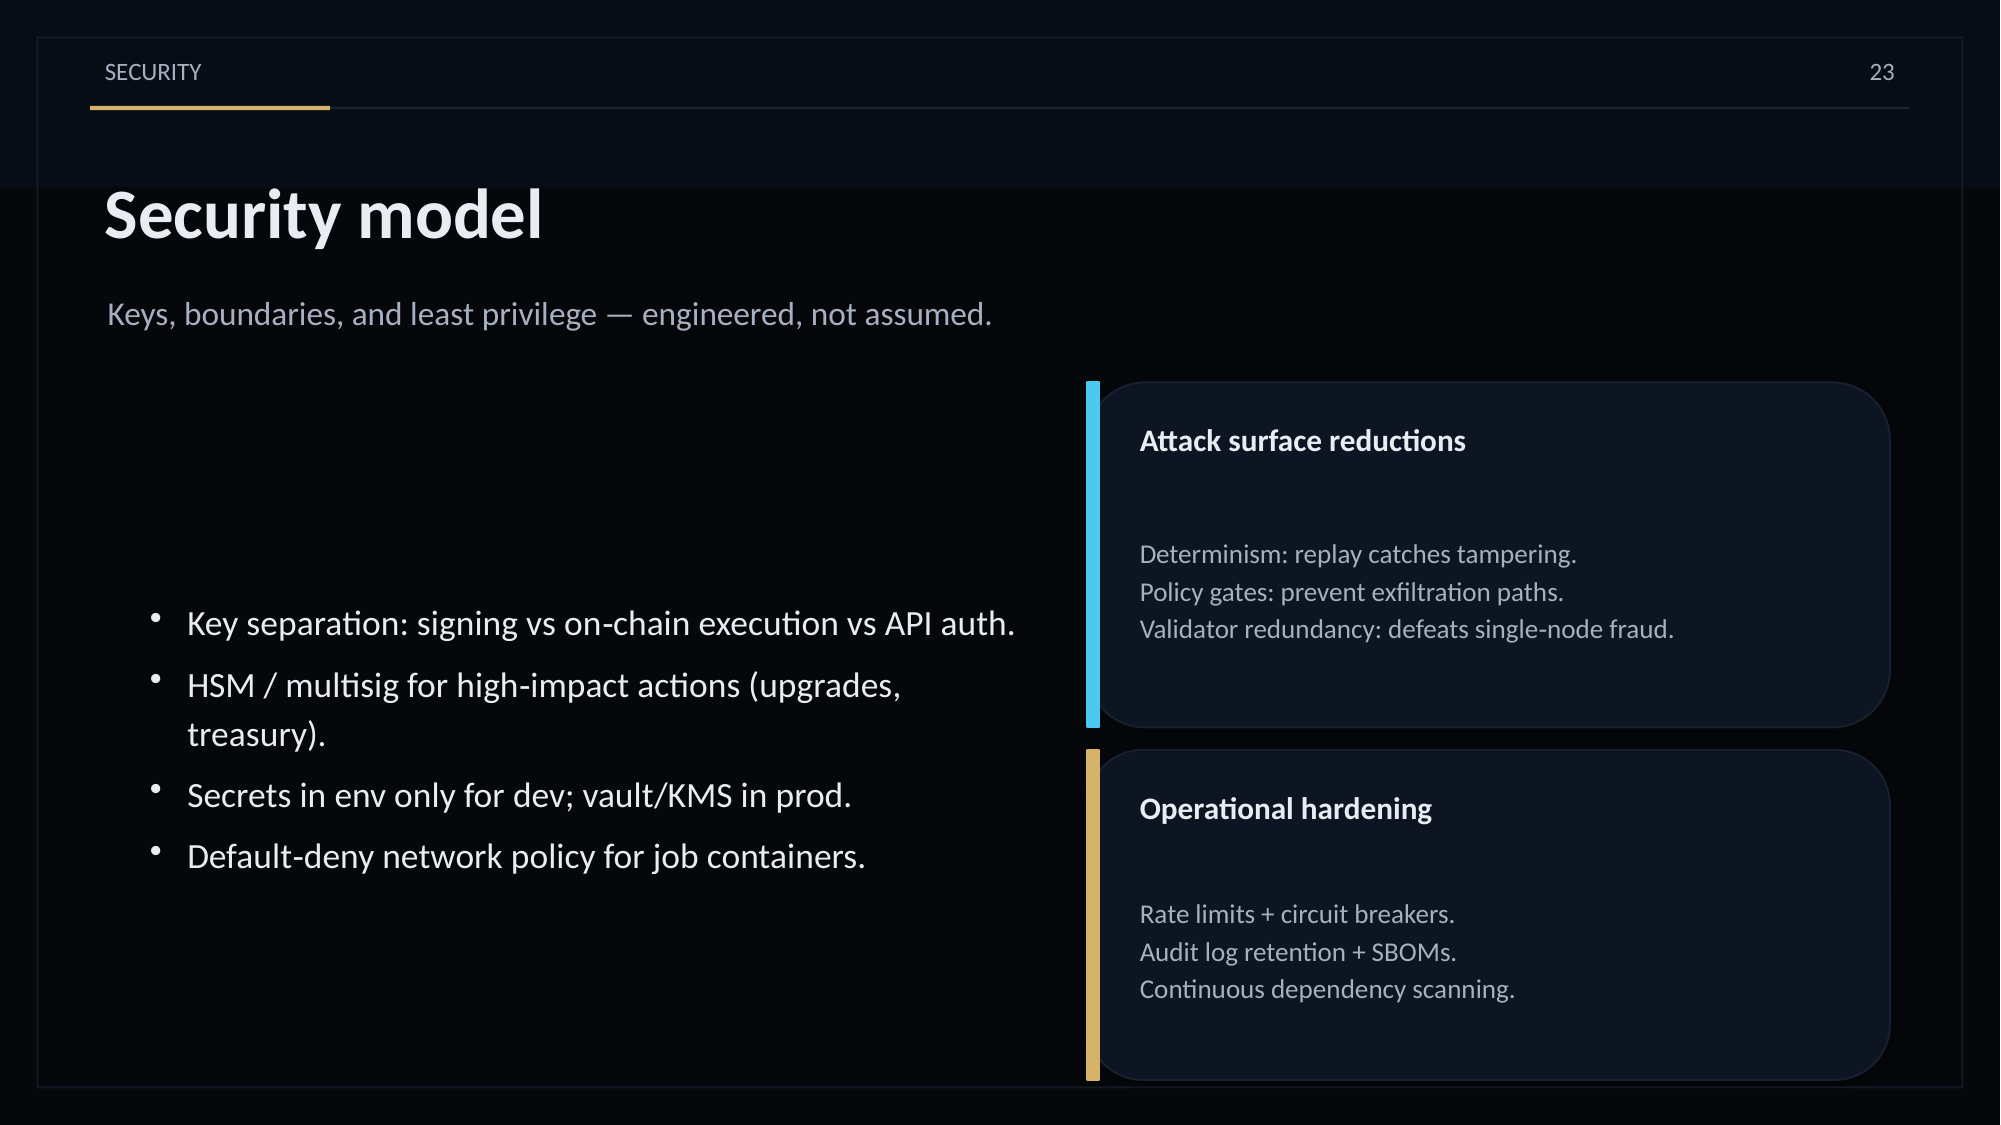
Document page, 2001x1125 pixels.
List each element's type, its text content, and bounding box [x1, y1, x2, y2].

text_box 23 [1819, 47, 1910, 93]
text_box Rate limits + circuit breakers. Audit log retention + SBOMs. Continuous dependency scanning. [1125, 842, 1853, 1053]
text_box [1100, 749, 1891, 1080]
text_box [0, 0, 2000, 188]
text_box [0, 188, 2000, 1125]
text_box Keys, boundaries, and least privilege — engineered, not assumed. [92, 266, 1907, 357]
text_box [1087, 749, 1100, 1080]
text_box [1100, 382, 1891, 728]
text_box Determinism: replay catches tampering. Policy gates: prevent exfiltration paths. Validator redundancy: defeats single‑node fraud. [1125, 475, 1853, 701]
text_box Security model [89, 157, 1910, 263]
text_box [1087, 382, 1100, 728]
text_box Attack surface reductions [1125, 409, 1853, 470]
text_box Operational hardening [1125, 776, 1853, 837]
text_box [37, 37, 1963, 1088]
text_box Key separation: signing vs on‑chain execution vs API auth. HSM / multisig for high‑impact actions (upgrades, treasury). Secrets in env only for dev; vault/KMS in prod. Default‑deny network policy for job containers. [135, 367, 1058, 1103]
text_box SECURITY [89, 47, 1590, 93]
